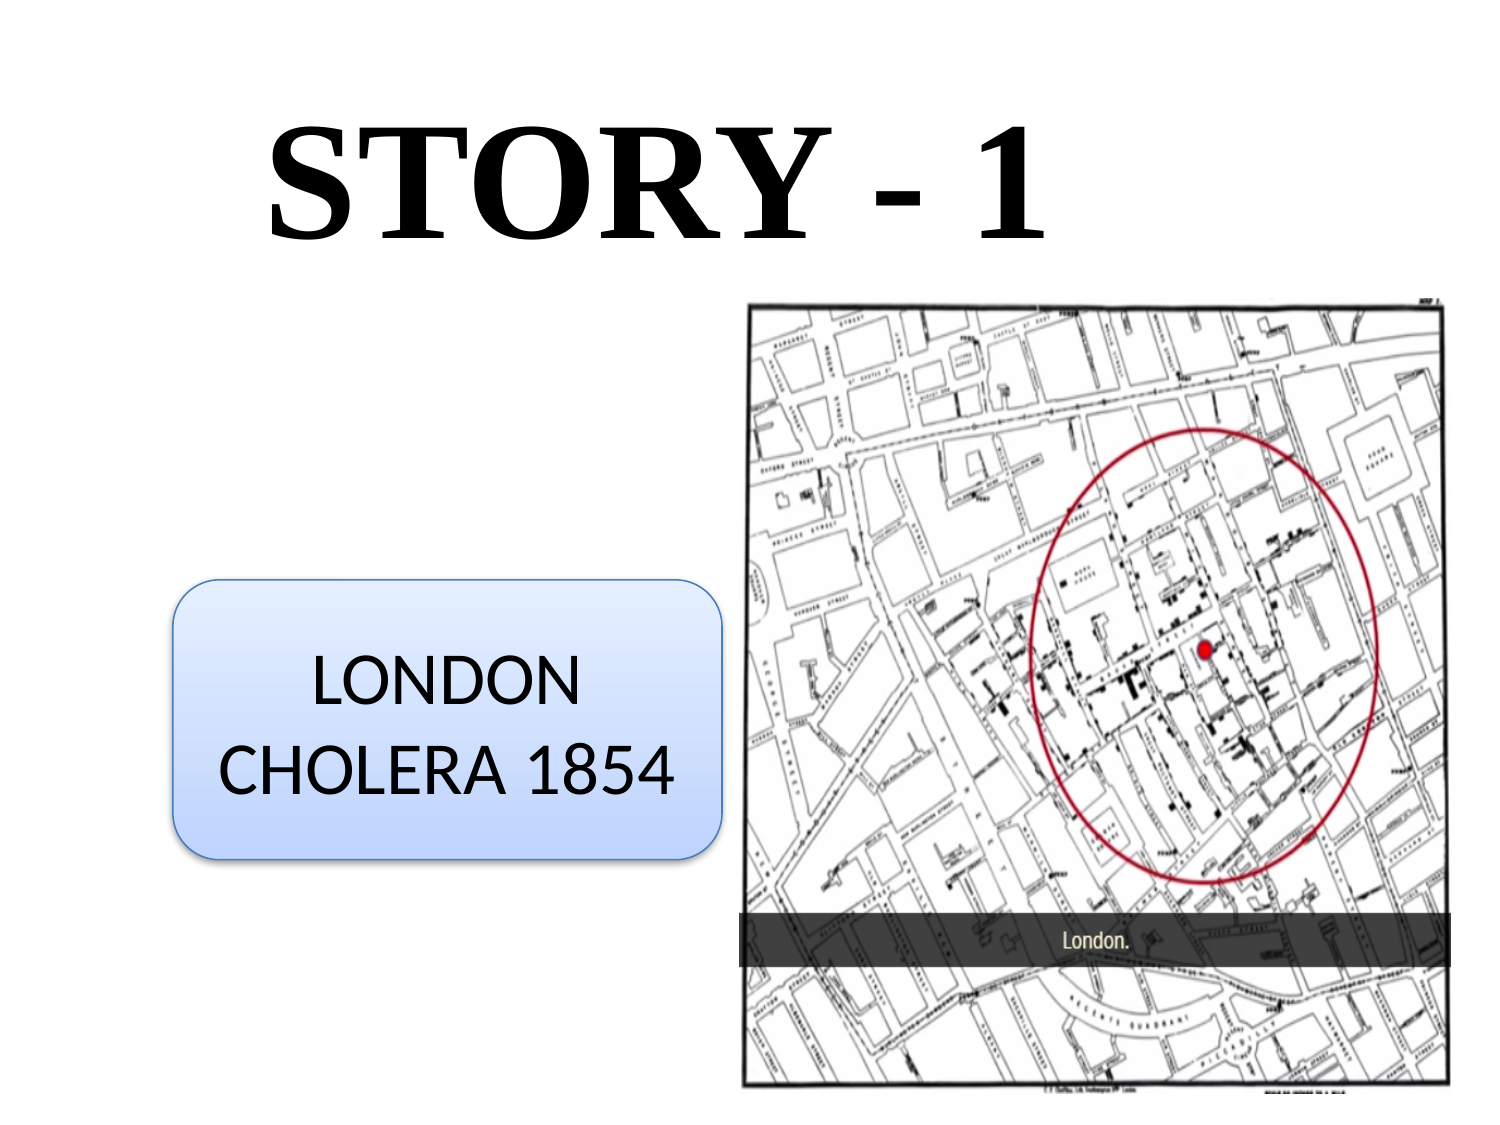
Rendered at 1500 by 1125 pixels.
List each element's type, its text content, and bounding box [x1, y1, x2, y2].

title STORY - 1 [32, 62, 1327, 280]
picture [739, 298, 1451, 1094]
text_box LONDON CHOLERA 1854 [172, 579, 723, 861]
